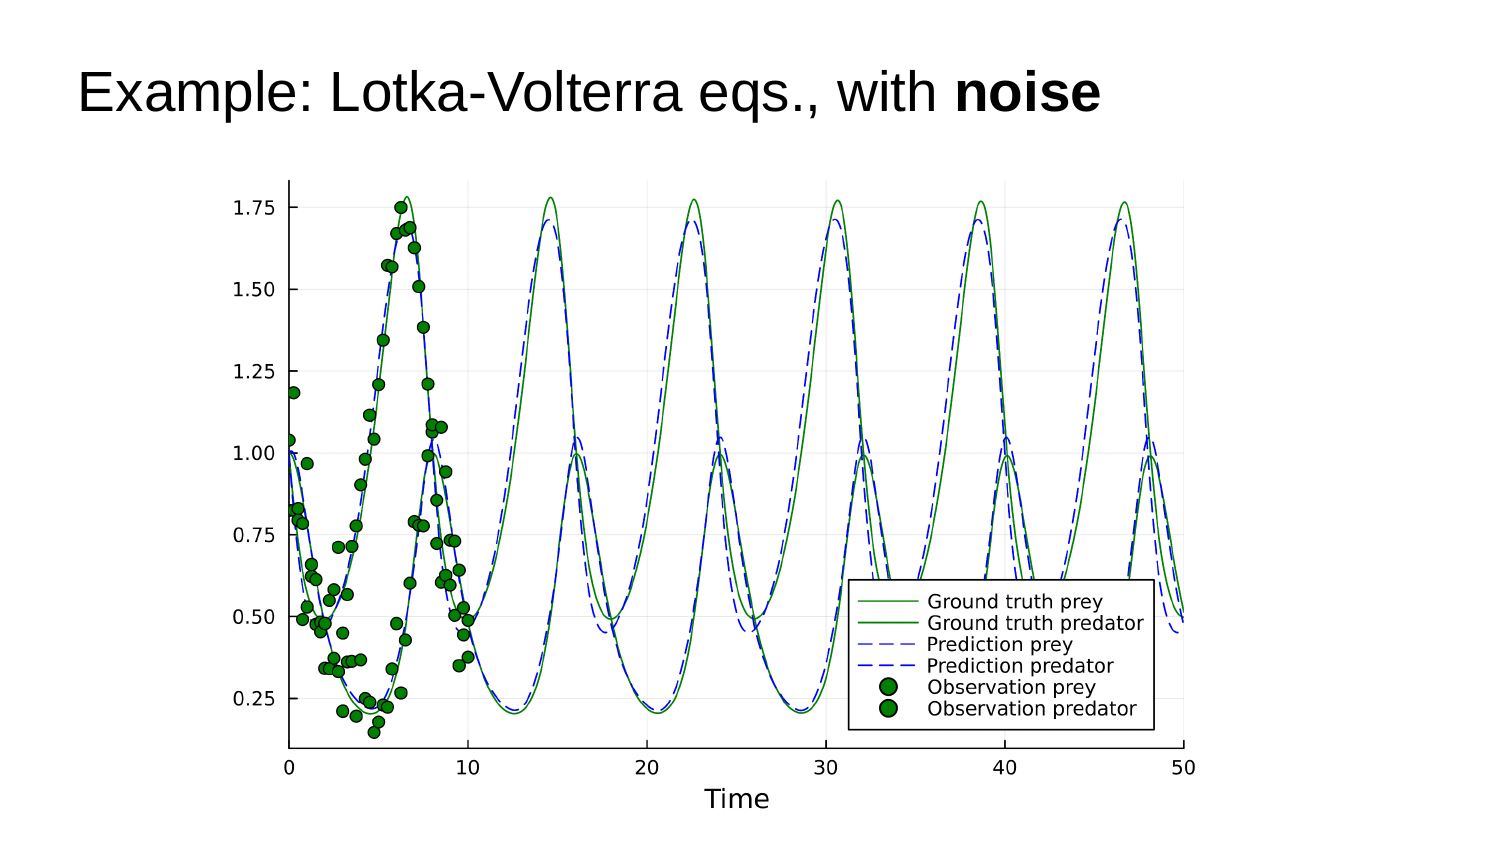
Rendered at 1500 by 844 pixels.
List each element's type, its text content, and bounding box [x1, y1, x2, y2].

title Example: Lotka-Volterra eqs., with noise [62, 40, 1461, 135]
picture [212, 161, 1203, 822]
